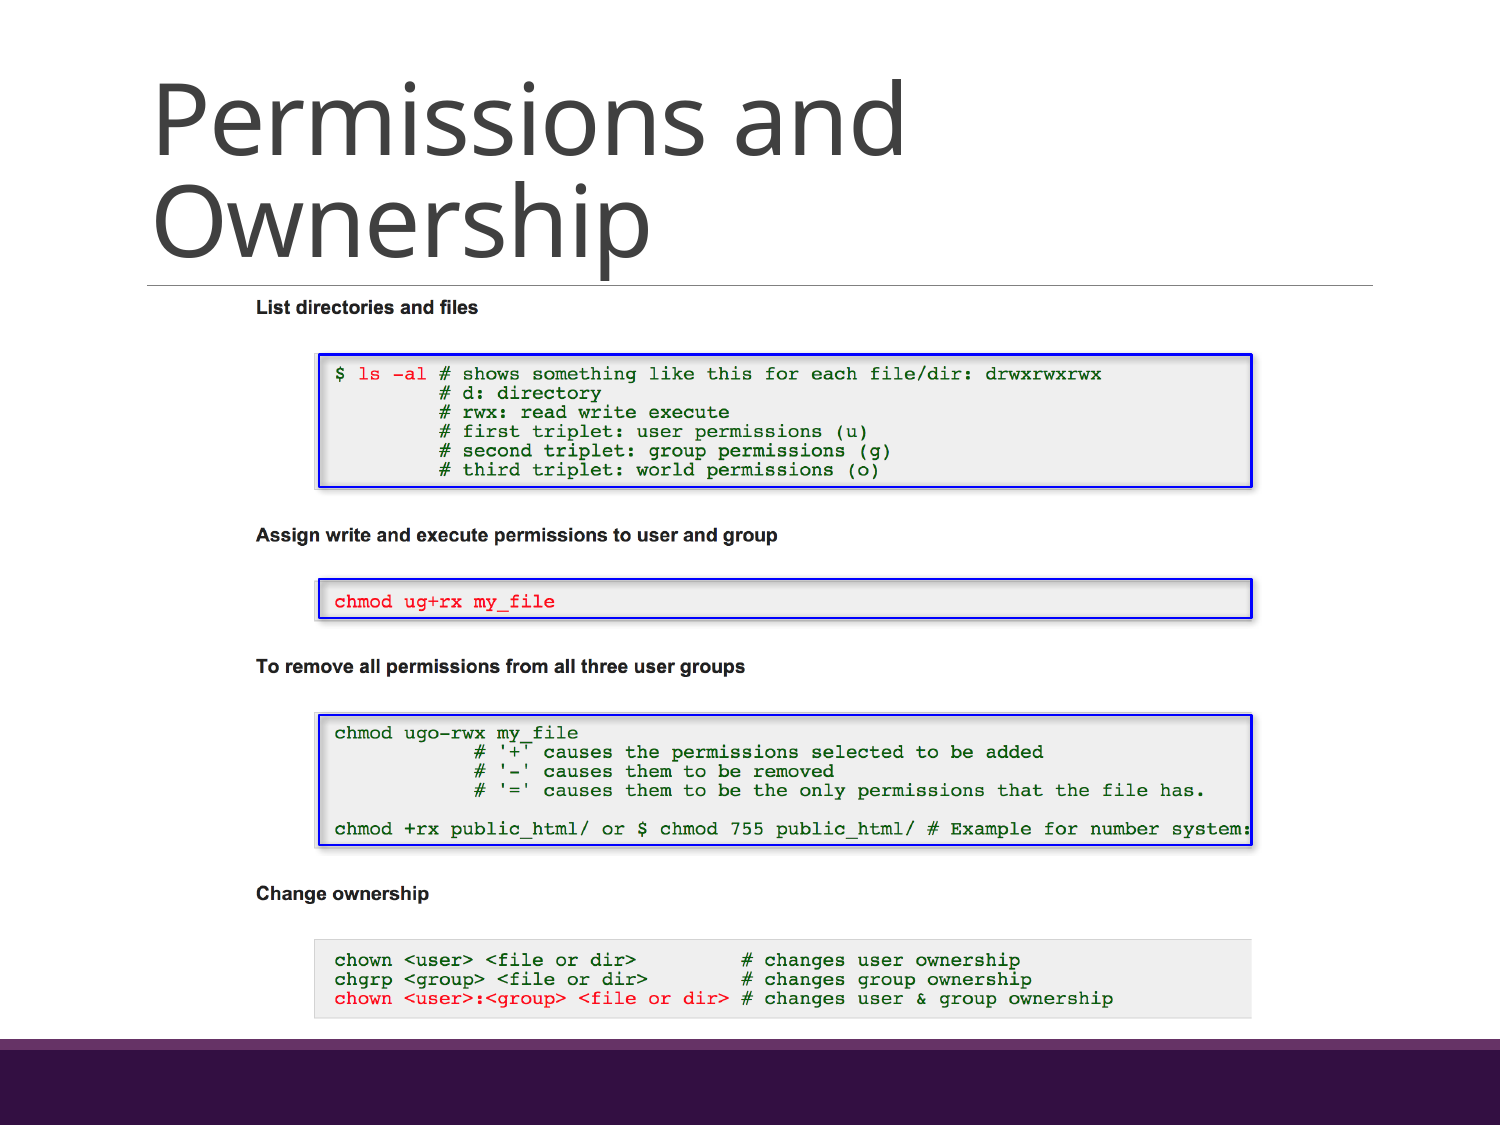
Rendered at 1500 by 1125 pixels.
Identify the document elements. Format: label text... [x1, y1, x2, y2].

title Permissions and Ownership [135, 47, 1373, 285]
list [252, 290, 1253, 1020]
